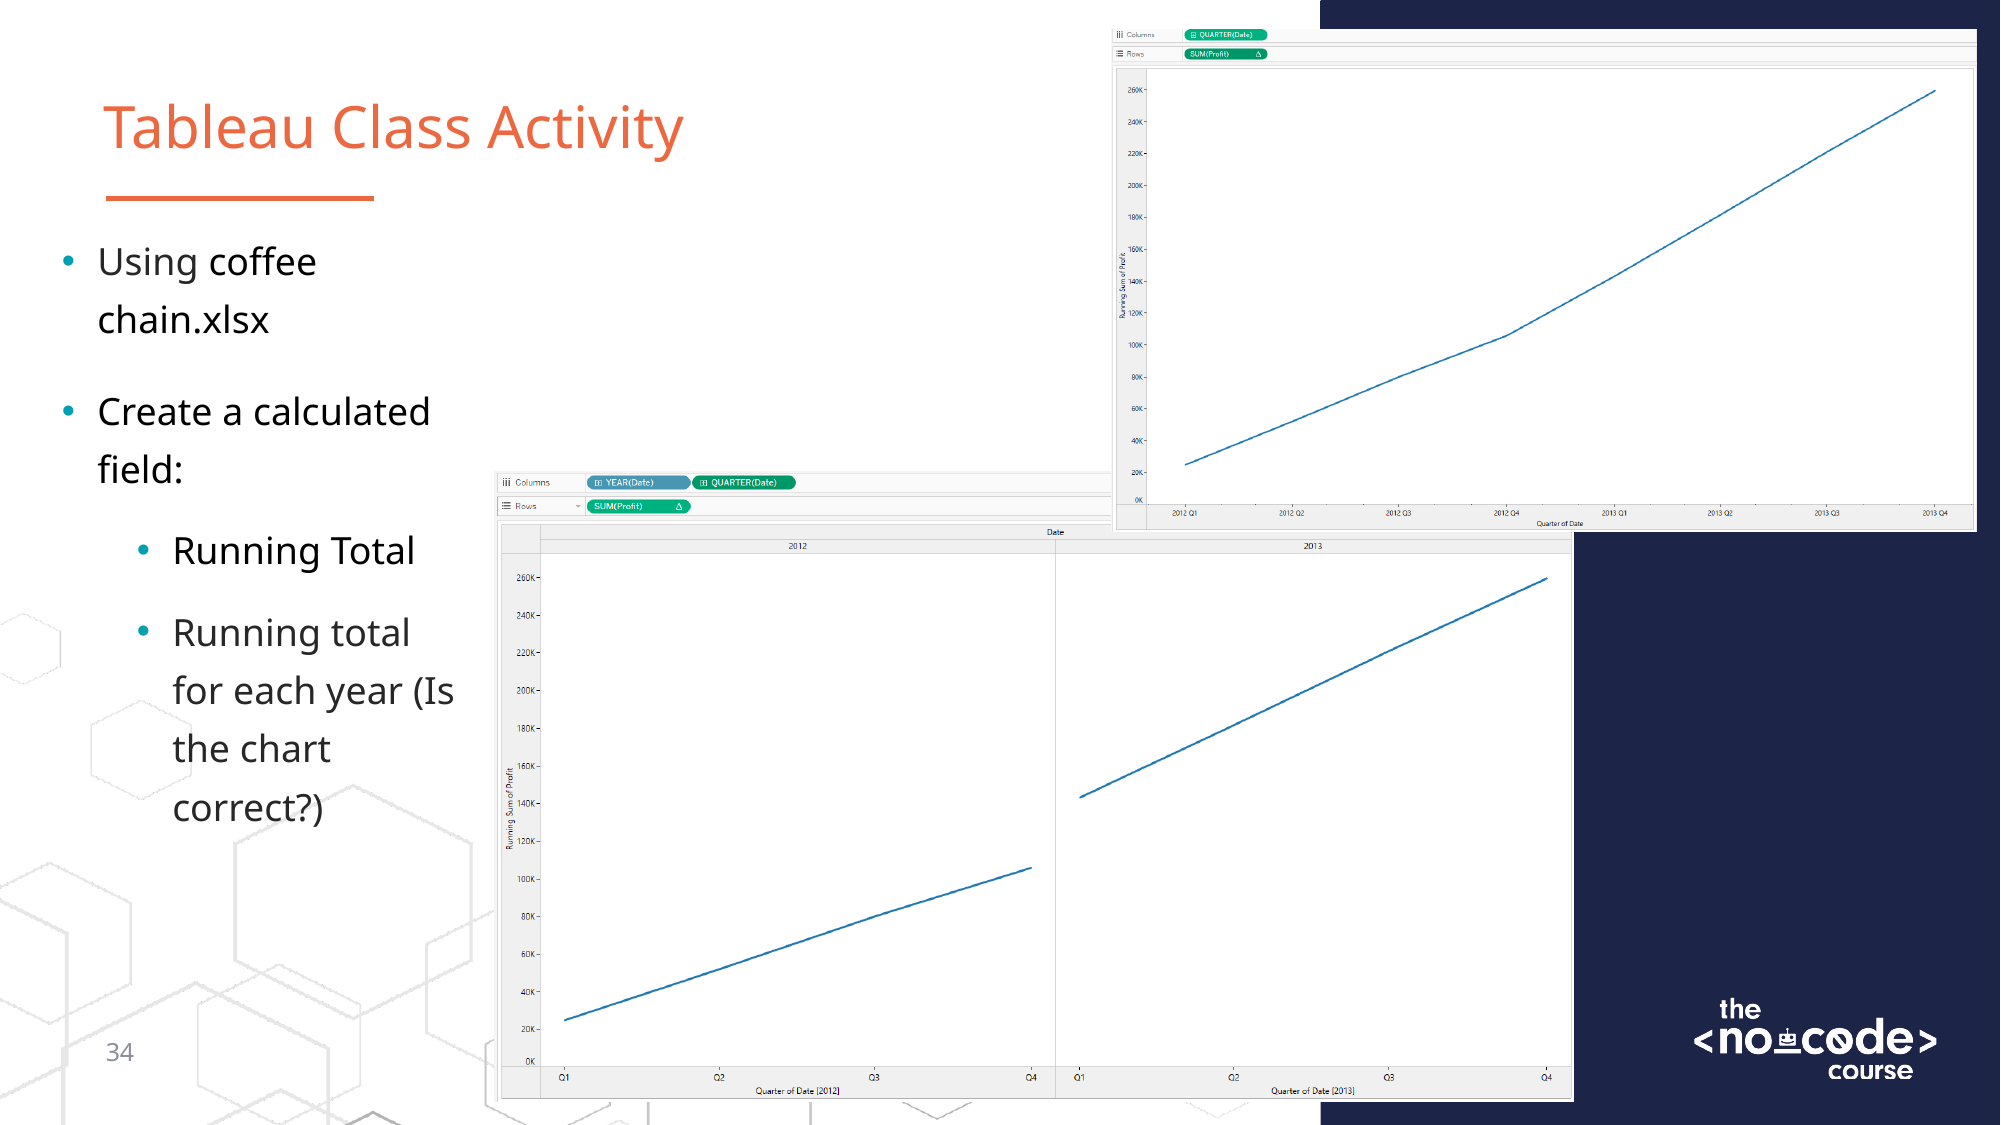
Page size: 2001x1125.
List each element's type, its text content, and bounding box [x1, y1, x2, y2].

title Tableau Class Activity [103, 59, 1076, 199]
list Using coffee chain.xlsx Create a calculated field: Running Total Running total for each year (Is the chart correct?) [59, 224, 456, 901]
slide_number 34 [105, 1023, 494, 1084]
picture [494, 29, 1977, 1102]
